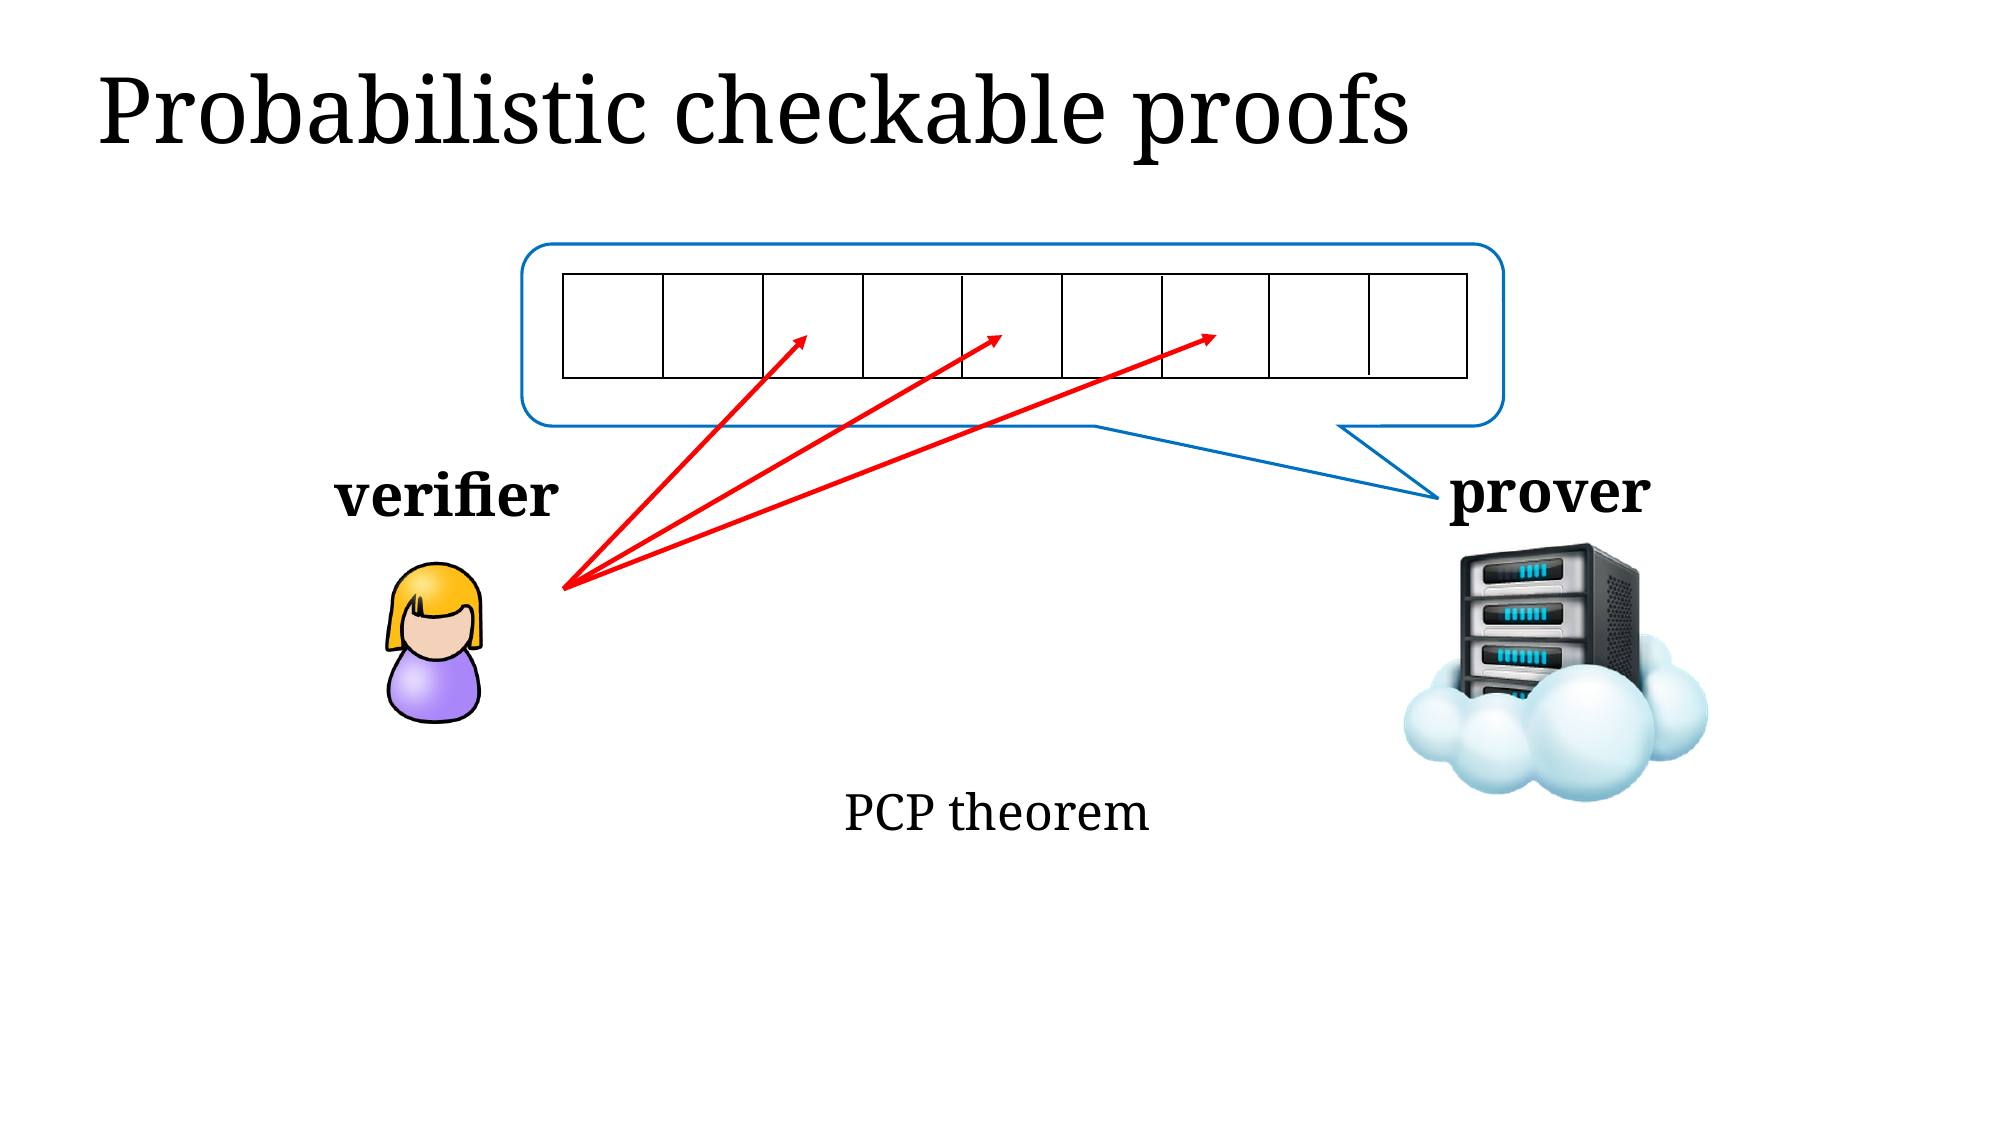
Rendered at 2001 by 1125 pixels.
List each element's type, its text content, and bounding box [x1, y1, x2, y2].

text_box PCP theorem [829, 772, 1260, 848]
text_box prover [1434, 446, 1781, 532]
text_box verifier [319, 450, 563, 536]
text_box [563, 334, 1217, 589]
picture [1401, 535, 1717, 811]
picture [377, 556, 492, 728]
title Probabilistic checkable proofs [82, 22, 1863, 205]
text_box [520, 242, 1505, 500]
